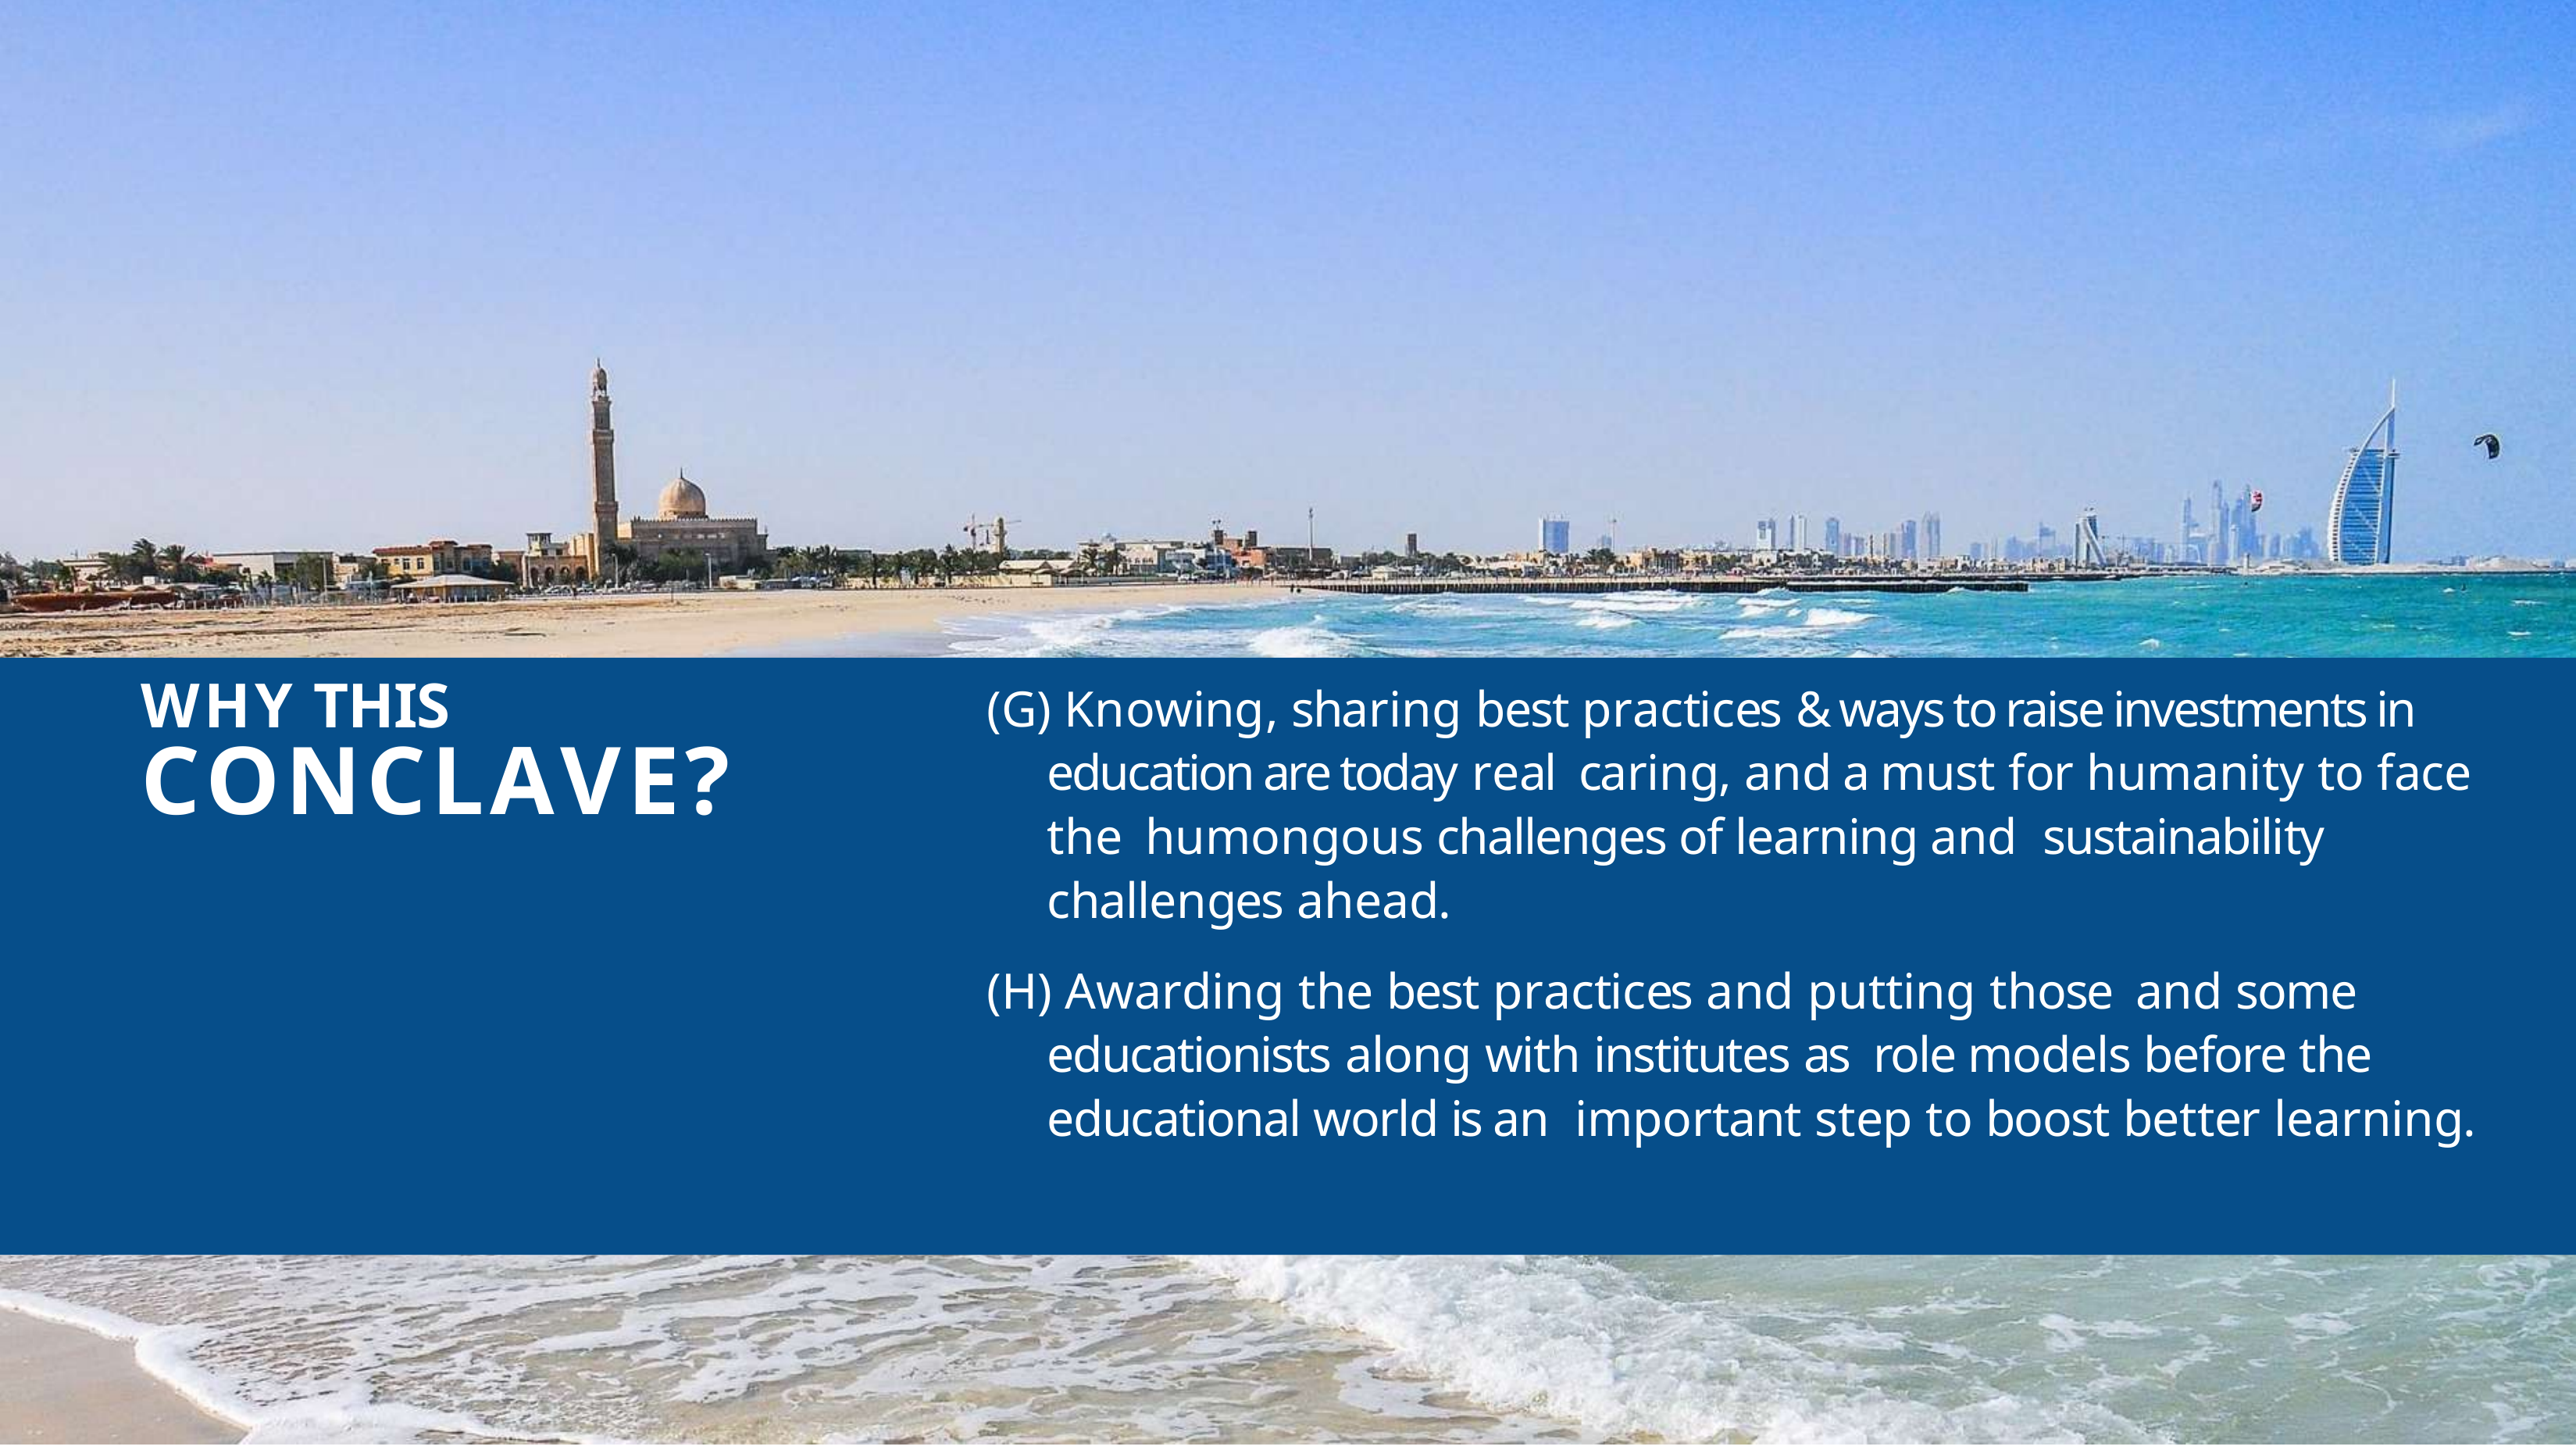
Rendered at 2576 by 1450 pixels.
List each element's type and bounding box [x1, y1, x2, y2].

text_box [0, 0, 2576, 1445]
